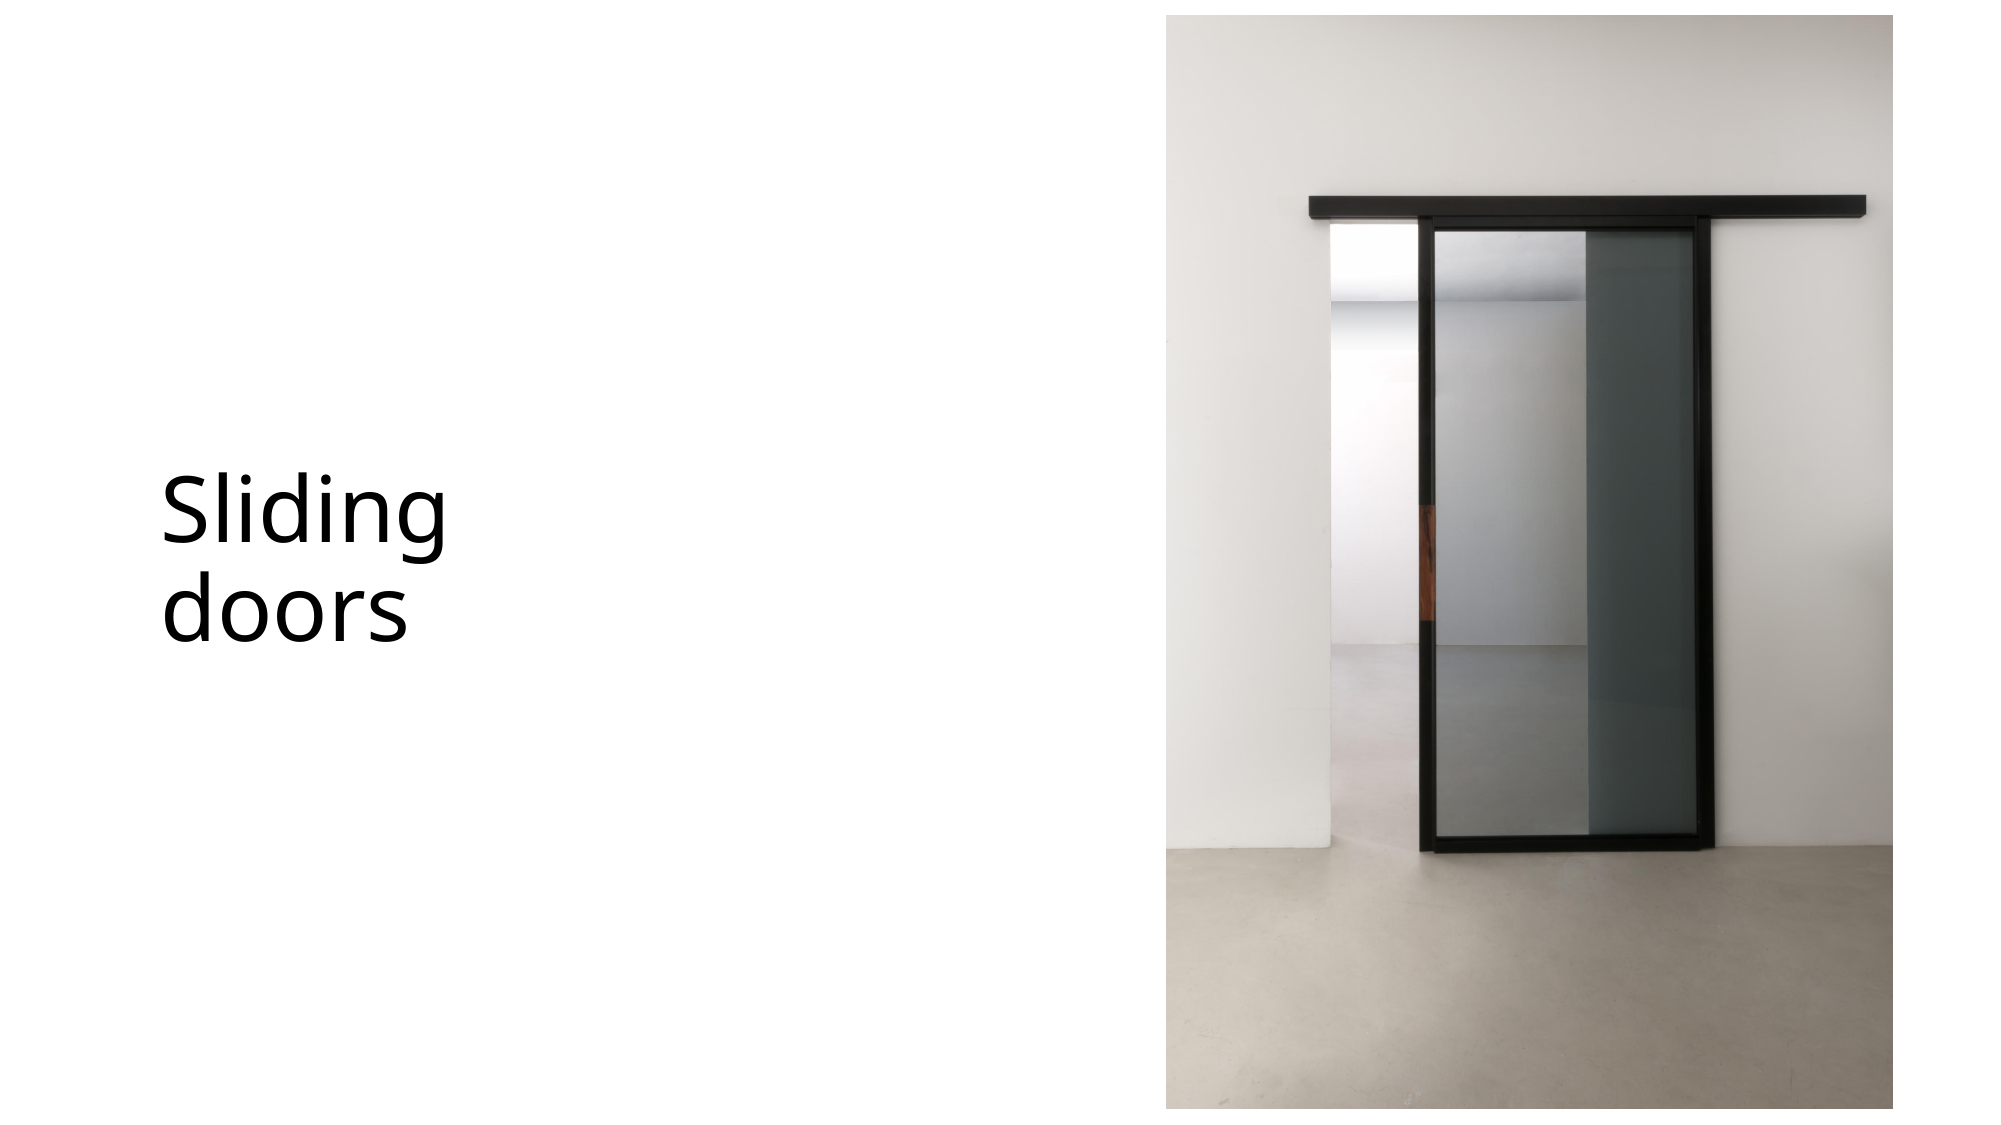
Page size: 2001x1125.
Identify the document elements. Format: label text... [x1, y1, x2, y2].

picture [1166, 15, 1893, 1109]
title Sliding doors [145, 453, 729, 672]
